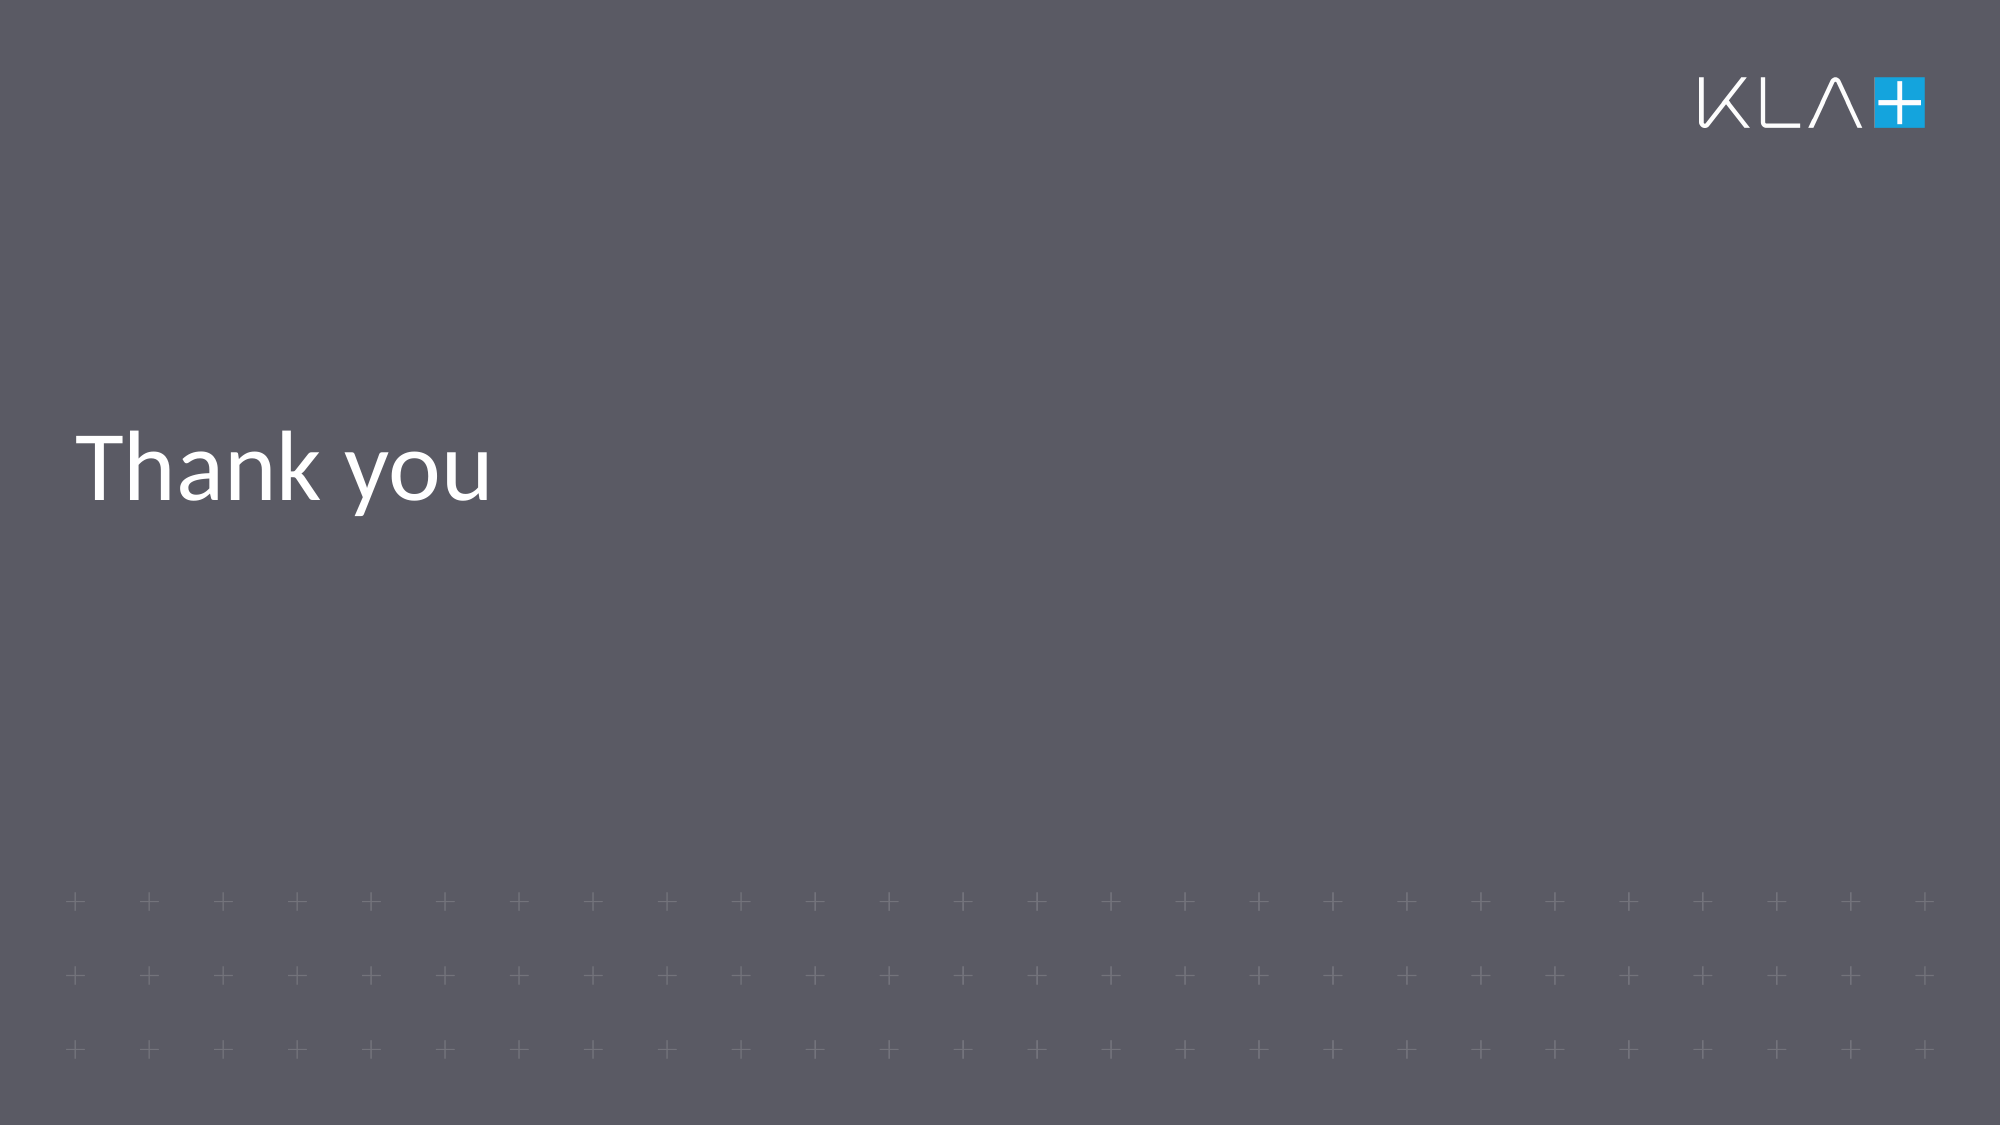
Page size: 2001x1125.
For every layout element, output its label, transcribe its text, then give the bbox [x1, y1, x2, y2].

title Thank you [60, 404, 1785, 530]
picture [1699, 77, 1925, 128]
